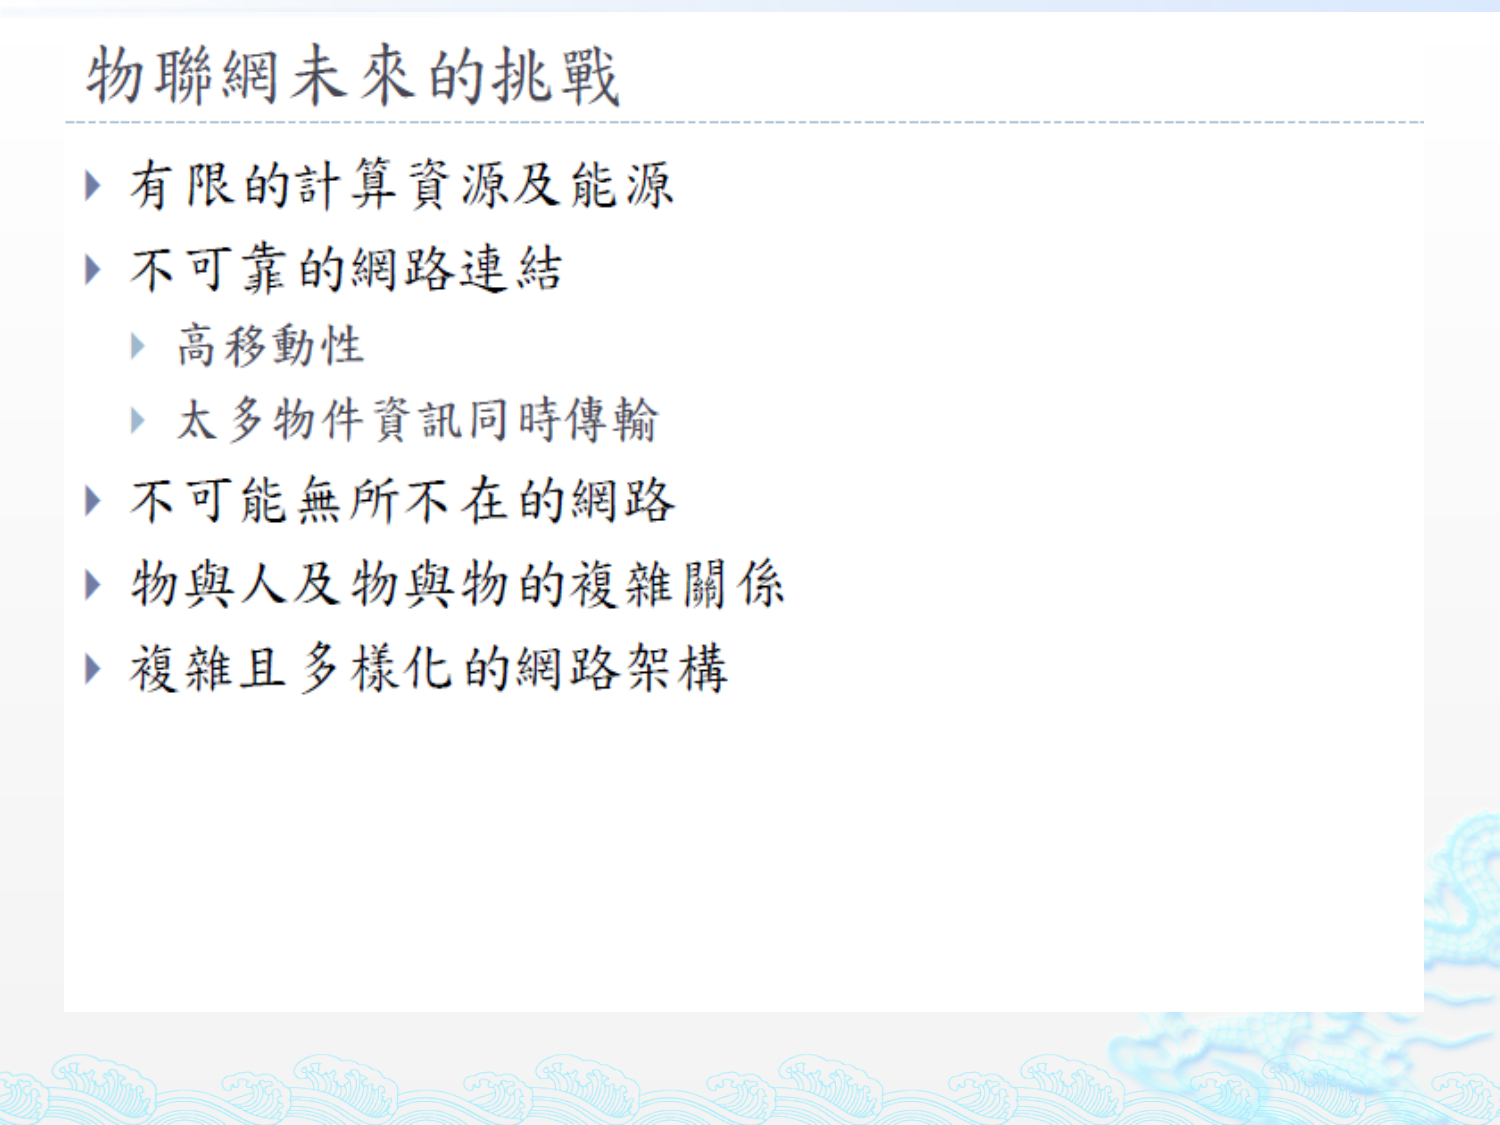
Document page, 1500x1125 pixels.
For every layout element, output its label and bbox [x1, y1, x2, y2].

picture [64, 30, 1424, 1012]
